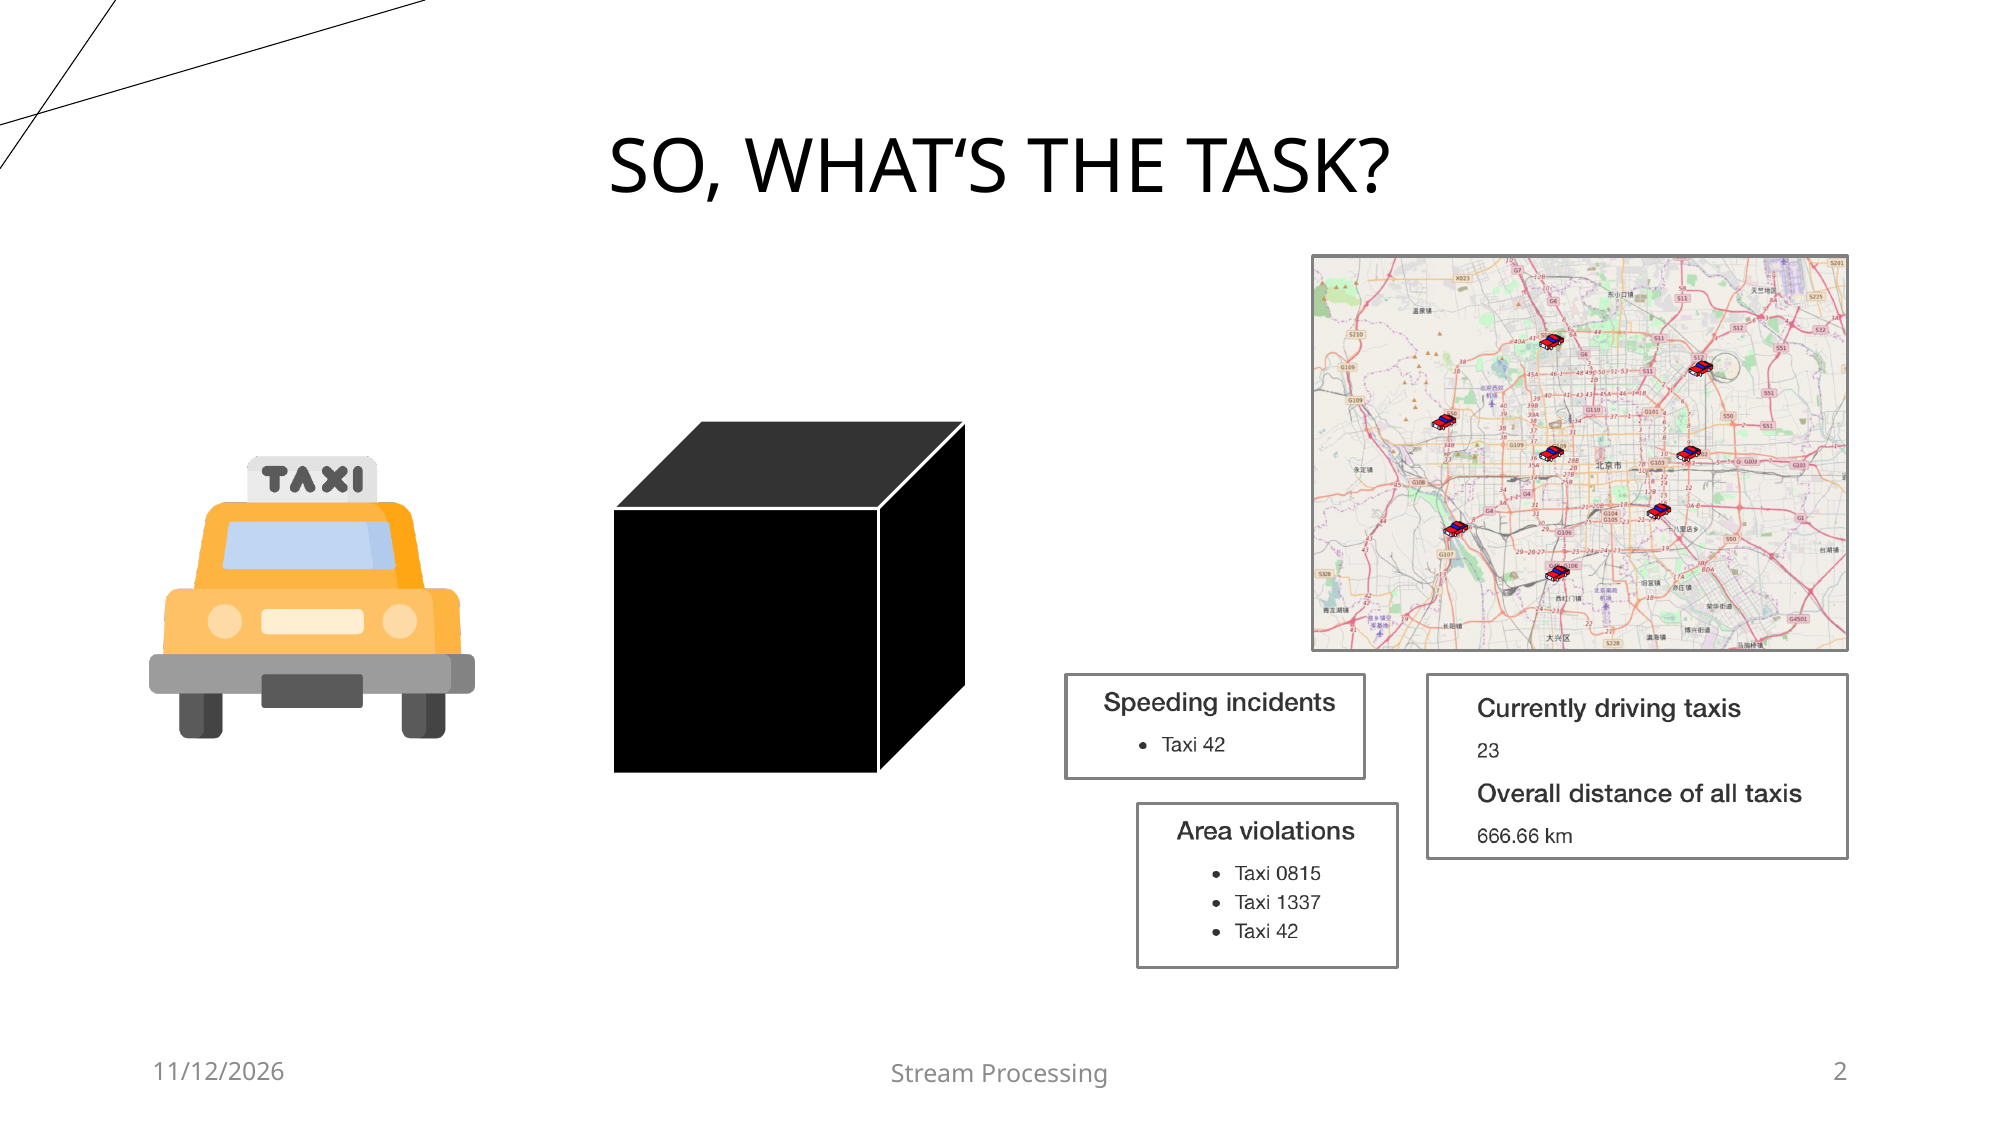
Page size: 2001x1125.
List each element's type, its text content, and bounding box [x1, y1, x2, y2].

picture [149, 434, 475, 760]
text_box [610, 418, 969, 776]
slide_number 2 [1412, 1042, 1863, 1103]
footer Stream Processing [662, 1042, 1338, 1103]
title So, what‘s the task? [137, 59, 1863, 278]
picture [1138, 804, 1397, 966]
picture [1067, 676, 1363, 777]
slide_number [137, 1042, 588, 1103]
picture [1429, 676, 1846, 857]
picture [1314, 257, 1846, 650]
